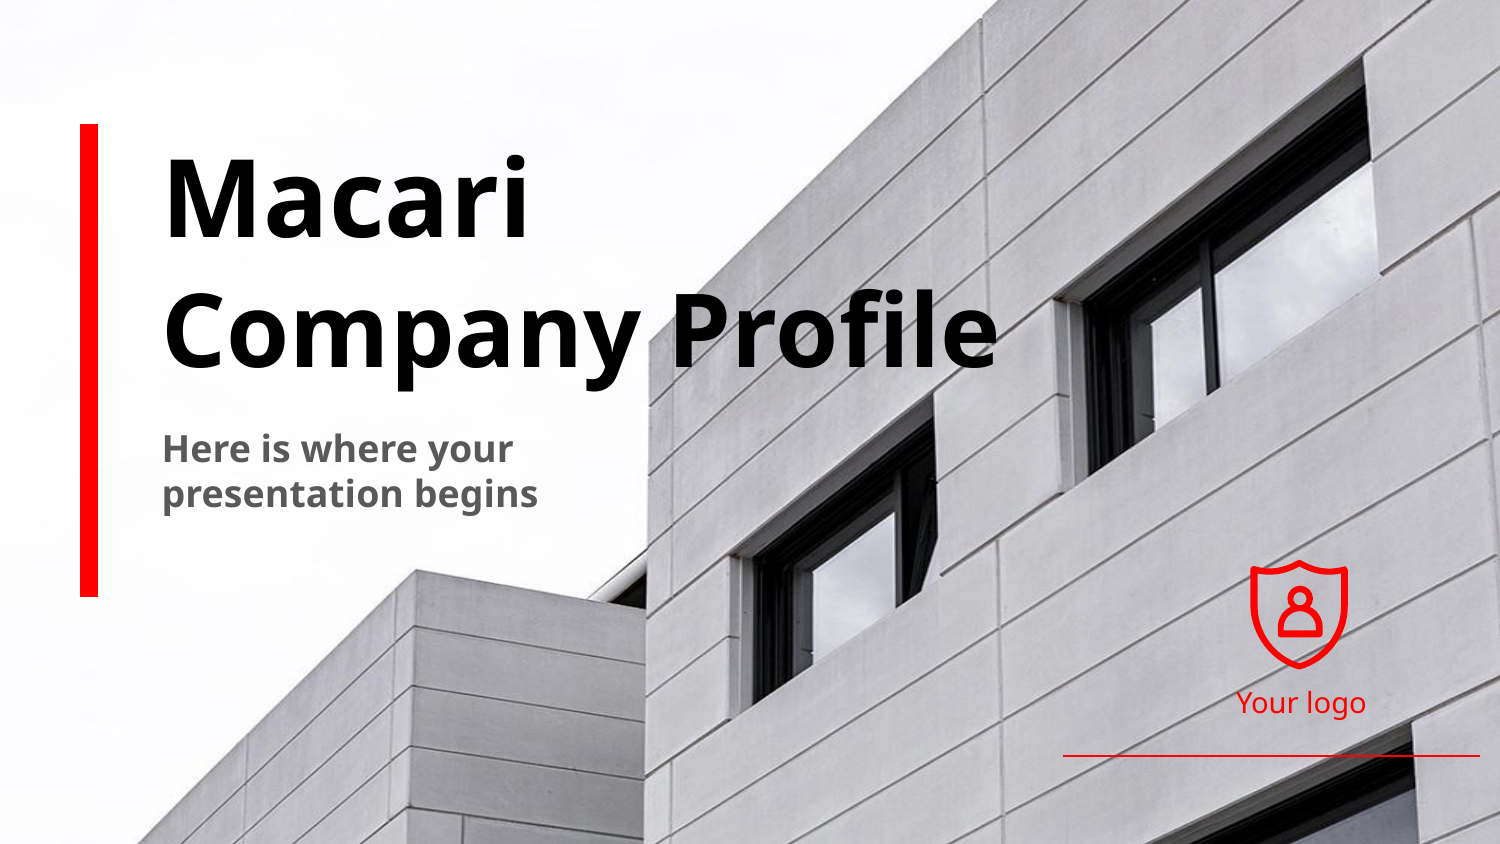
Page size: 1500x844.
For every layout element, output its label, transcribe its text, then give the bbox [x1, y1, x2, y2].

text_box Your logo [1218, 669, 1385, 732]
subtitle Here is where your presentation begins [146, 410, 694, 541]
picture [0, 0, 1500, 844]
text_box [1250, 559, 1349, 670]
title Macari Company Profile [146, 96, 1032, 422]
